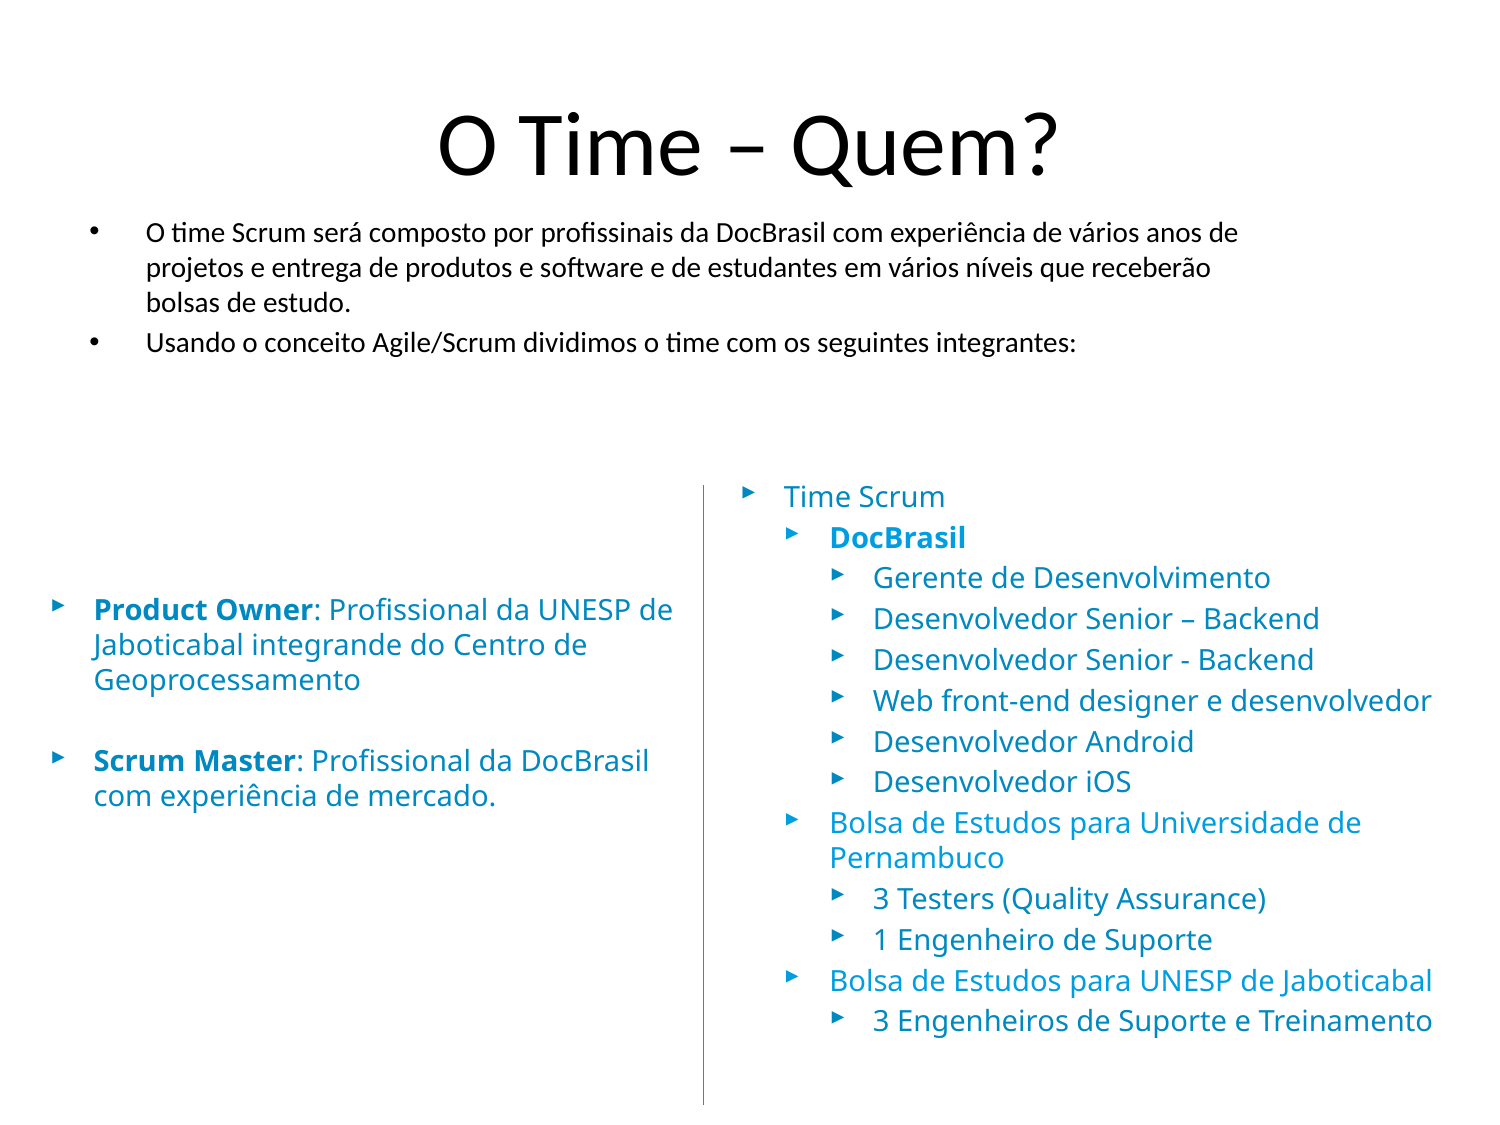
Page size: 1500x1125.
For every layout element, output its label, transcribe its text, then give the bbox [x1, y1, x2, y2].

text_box Time Scrum DocBrasil Gerente de Desenvolvimento Desenvolvedor Senior – Backend Desenvolvedor Senior - Backend Web front-end designer e desenvolvedor Desenvolvedor Android Desenvolvedor iOS Bolsa de Estudos para Universidade de Pernambuco 3 Testers (Quality Assurance) 1 Engenheiro de Suporte Bolsa de Estudos para UNESP de Jaboticabal 3 Engenheiros de Suporte e Treinamento [725, 470, 1462, 1105]
text_box Product Owner: Profissional da UNESP de Jaboticabal integrande do Centro de Geoprocessamento Scrum Master: Profissional da DocBrasil com experiência de mercado. [35, 583, 698, 914]
title O Time – Quem? [75, 45, 1425, 233]
list O time Scrum será composto por profissinais da DocBrasil com experiência de vários anos de projetos e entrega de produtos e software e de estudantes em vários níveis que receberão bolsas de estudo. Usando o conceito Agile/Scrum dividimos o time com os seguintes integrantes: [74, 205, 1259, 415]
